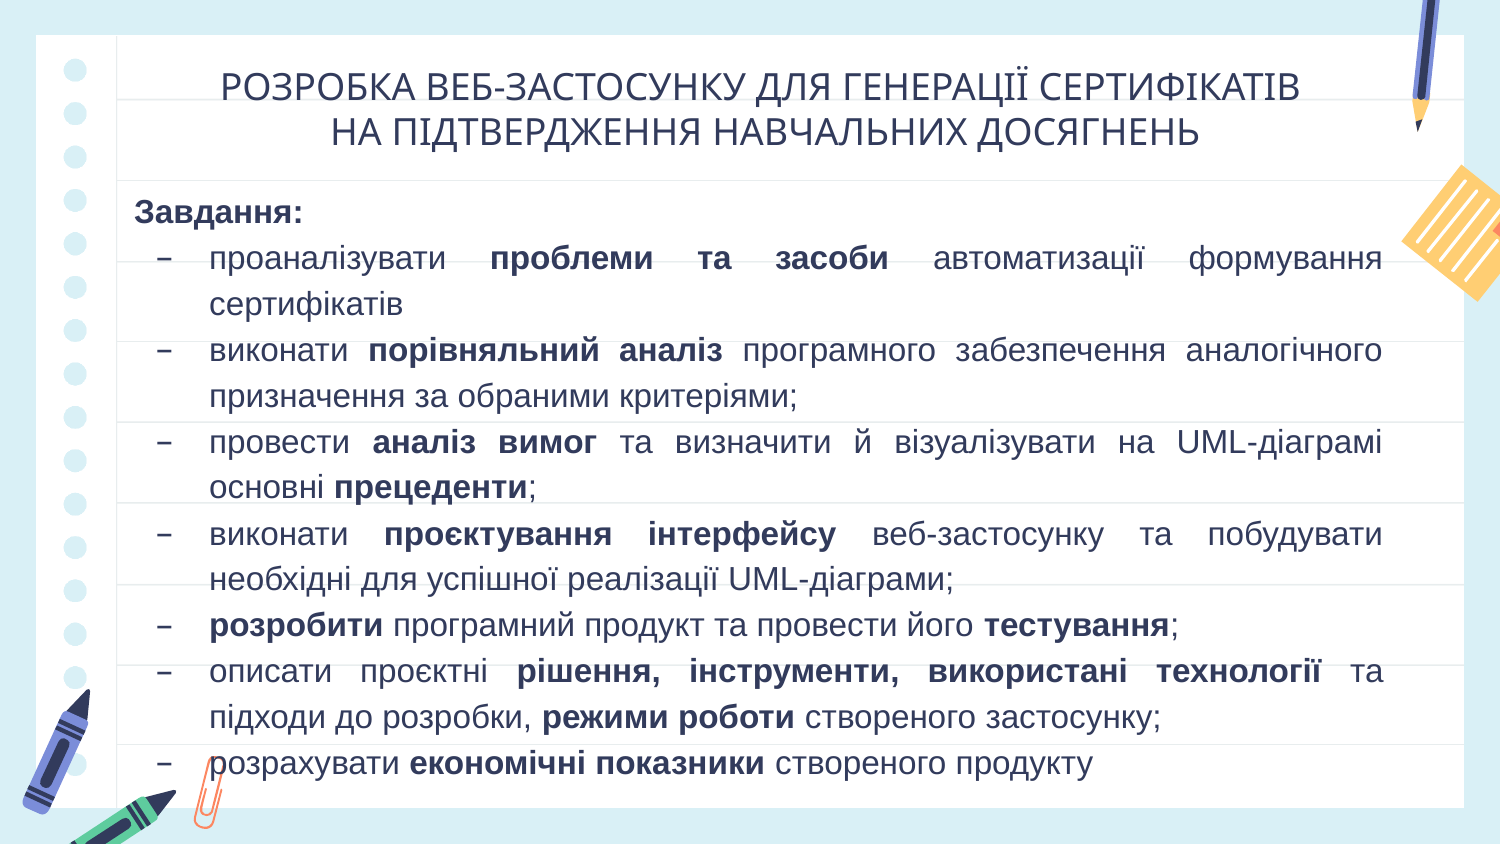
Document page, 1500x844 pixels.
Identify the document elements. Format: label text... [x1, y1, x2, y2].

picture [36, 35, 1464, 808]
list Завдання: проаналізувати проблеми та засоби автоматизації формування сертифікатів виконати порівняльний аналіз програмного забезпечення аналогічного призначення за обраними критеріями; провести аналіз вимог та визначити й візуалізувати на UML-діаграмі основні прецеденти; виконати проєктування інтерфейсу веб-застосунку та побудувати необхідні для успішної реалізації UML-діаграми; розробити програмний продукт та провести його тестування; описати проєктні рішення, інструменти, використані технології та підходи до розробки, режими роботи створеного застосунку; розрахувати економічні показники створеного продукту [119, 169, 1399, 272]
title РОЗРОБКА ВЕБ-ЗАСТОСУНКУ ДЛЯ ГЕНЕРАЦІЇ СЕРТИФІКАТІВ НА ПІДТВЕРДЖЕННЯ НАВЧАЛЬНИХ ДОСЯГНЕНЬ [132, 48, 1399, 143]
picture [203, 759, 222, 808]
